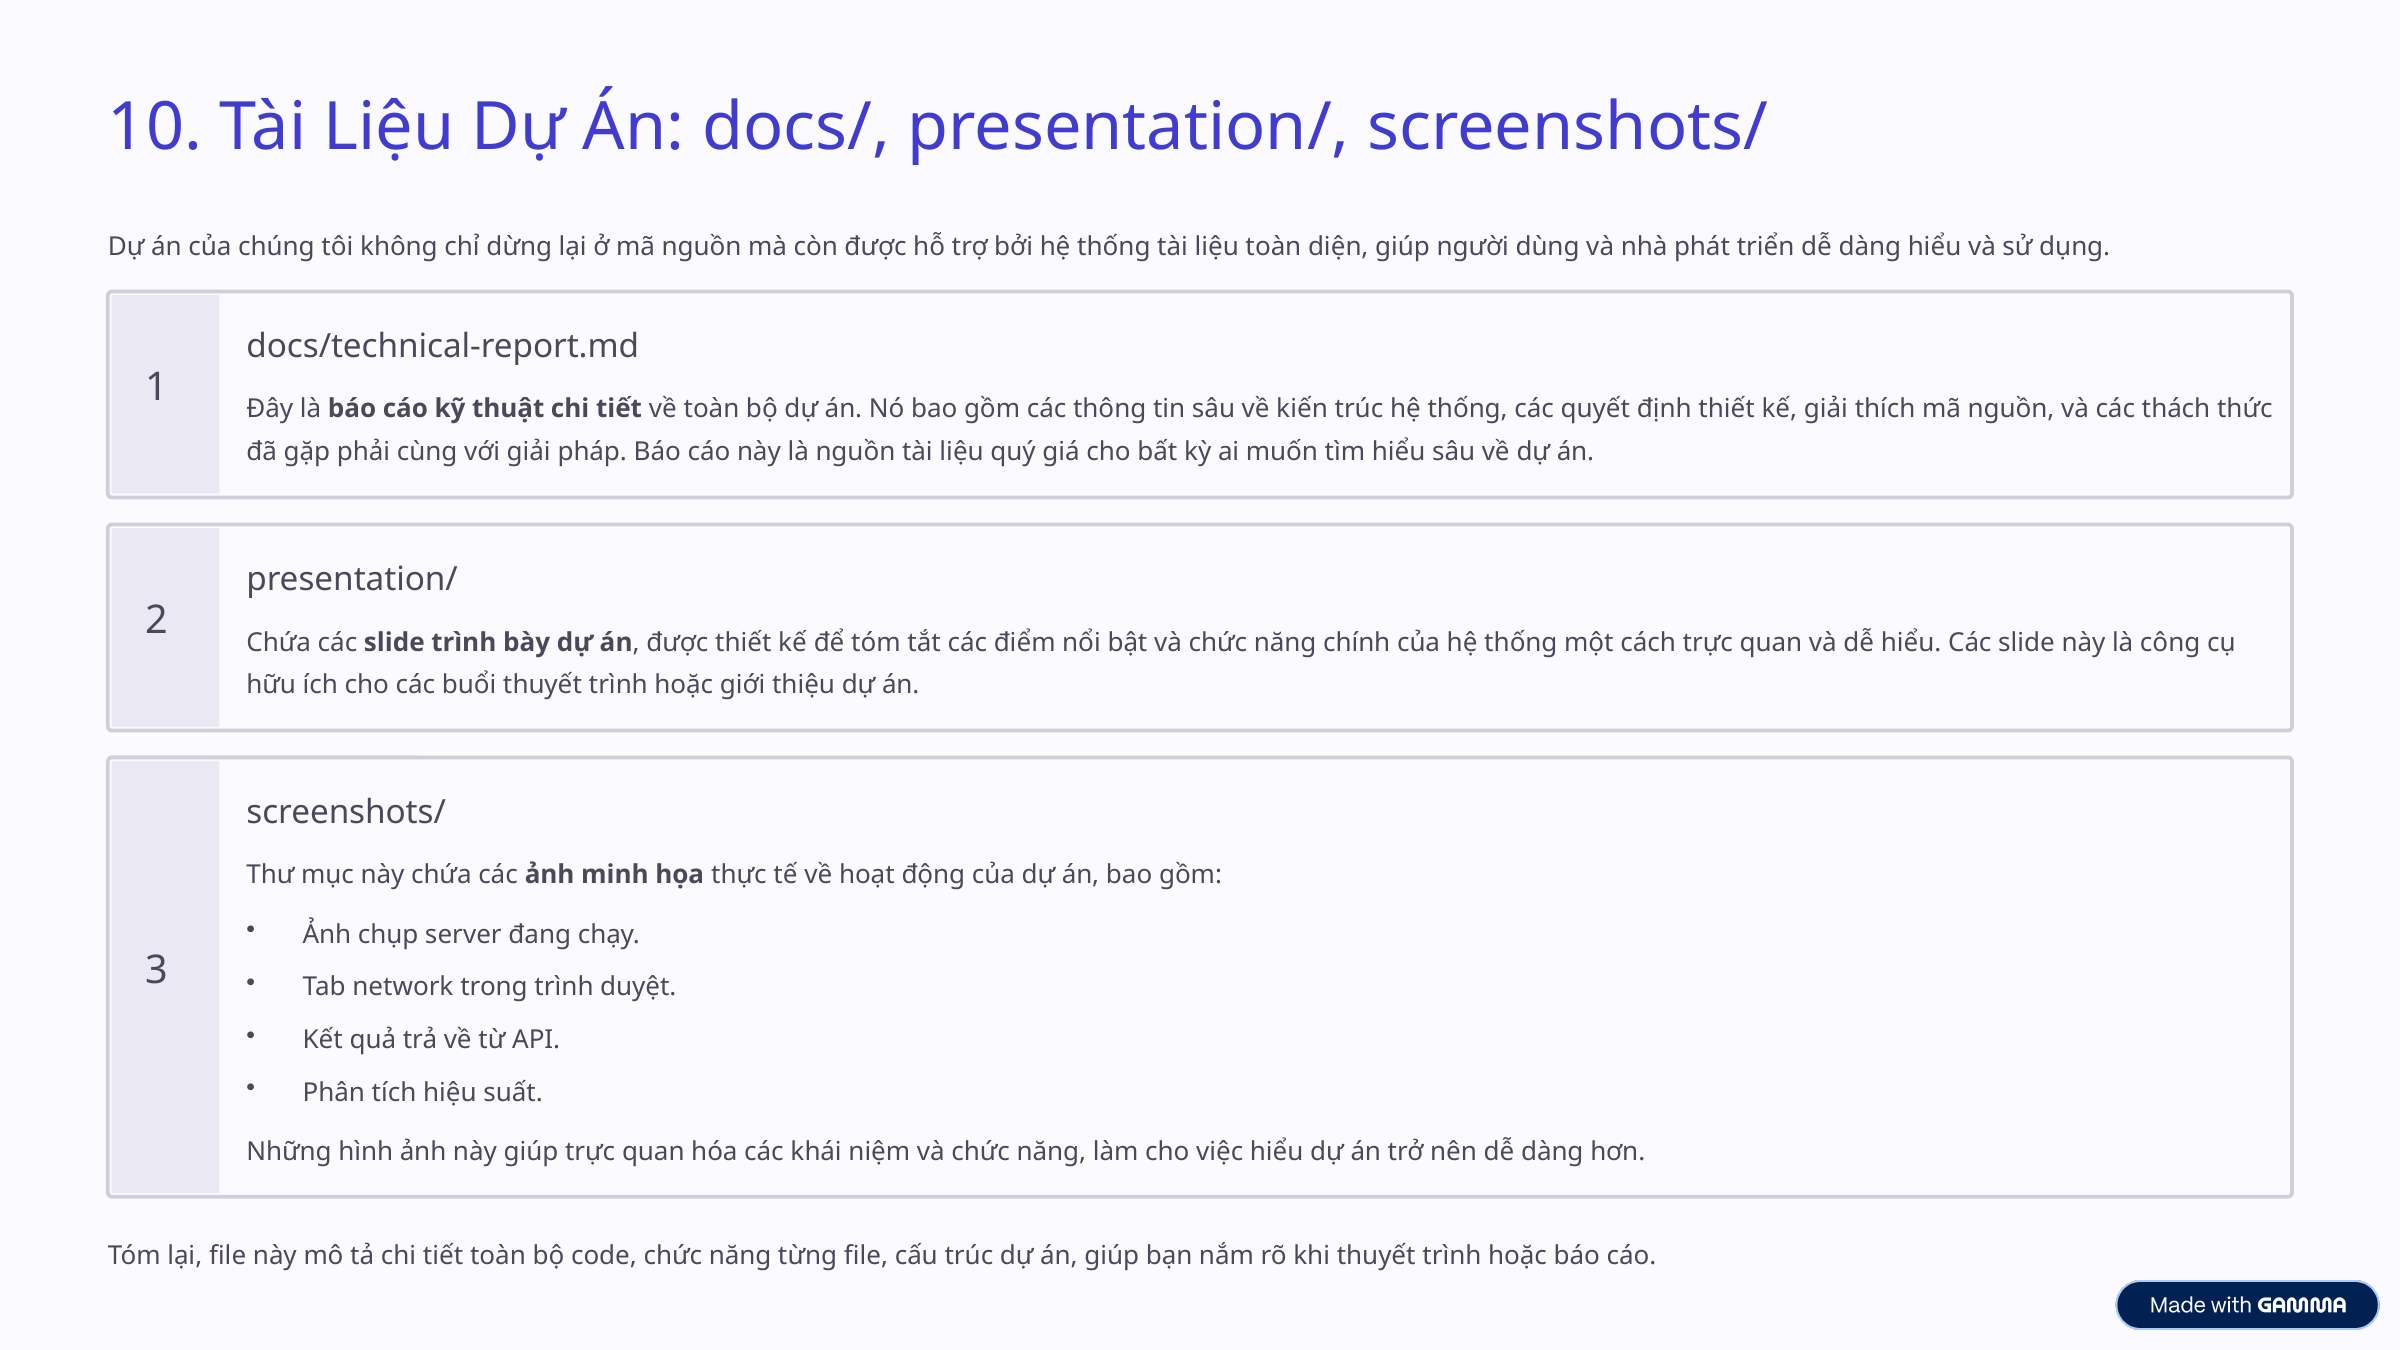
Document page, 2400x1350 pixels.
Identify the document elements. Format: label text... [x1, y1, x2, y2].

text_box Tóm lại, file này mô tả chi tiết toàn bộ code, chức năng từng file, cấu trúc dự án, giúp bạn nắm rõ khi thuyết trình hoặc báo cáo. [107, 1227, 2292, 1271]
text_box [107, 291, 2293, 498]
text_box docs/technical-report.md [246, 322, 689, 365]
text_box [111, 528, 220, 727]
text_box [111, 295, 220, 494]
text_box Dự án của chúng tôi không chỉ dừng lại ở mã nguồn mà còn được hỗ trợ bởi hệ thống tài liệu toàn diện, giúp người dùng và nhà phát triển dễ dàng hiểu và sử dụng. [107, 218, 2292, 262]
text_box Tab network trong trình duyệt. [246, 958, 2289, 1002]
picture [2106, 1271, 2389, 1339]
text_box Kết quả trả về từ API. [246, 1011, 2289, 1055]
text_box presentation/ [246, 555, 584, 598]
text_box 3 [145, 951, 186, 1003]
text_box screenshots/ [246, 788, 584, 831]
text_box [107, 757, 2293, 1197]
text_box [111, 761, 220, 1193]
text_box Thư mục này chứa các ảnh minh họa thực tế về hoạt động của dự án, bao gồm: [246, 846, 2289, 890]
text_box 1 [145, 369, 186, 420]
text_box Những hình ảnh này giúp trực quan hóa các khái niệm và chức năng, làm cho việc hiểu dự án trở nên dễ dàng hơn. [246, 1122, 2289, 1166]
text_box Phân tích hiệu suất. [246, 1063, 2289, 1107]
text_box Chứa các slide trình bày dự án, được thiết kế để tóm tắt các điểm nổi bật và chức năng chính của hệ thống một cách trực quan và dễ hiểu. Các slide này là công cụ hữu ích cho các buổi thuyết trình hoặc giới thiệu dự án. [246, 613, 2289, 700]
text_box Đây là báo cáo kỹ thuật chi tiết về toàn bộ dự án. Nó bao gồm các thông tin sâu về kiến trúc hệ thống, các quyết định thiết kế, giải thích mã nguồn, và các thách thức đã gặp phải cùng với giải pháp. Báo cáo này là nguồn tài liệu quý giá cho bất kỳ ai muốn tìm hiểu sâu về dự án. [246, 380, 2289, 467]
text_box [107, 524, 2293, 731]
text_box Ảnh chụp server đang chạy. [246, 905, 2289, 949]
text_box 10. Tài Liệu Dự Án: docs/, presentation/, screenshots/ [107, 79, 1938, 164]
text_box 2 [145, 602, 186, 653]
